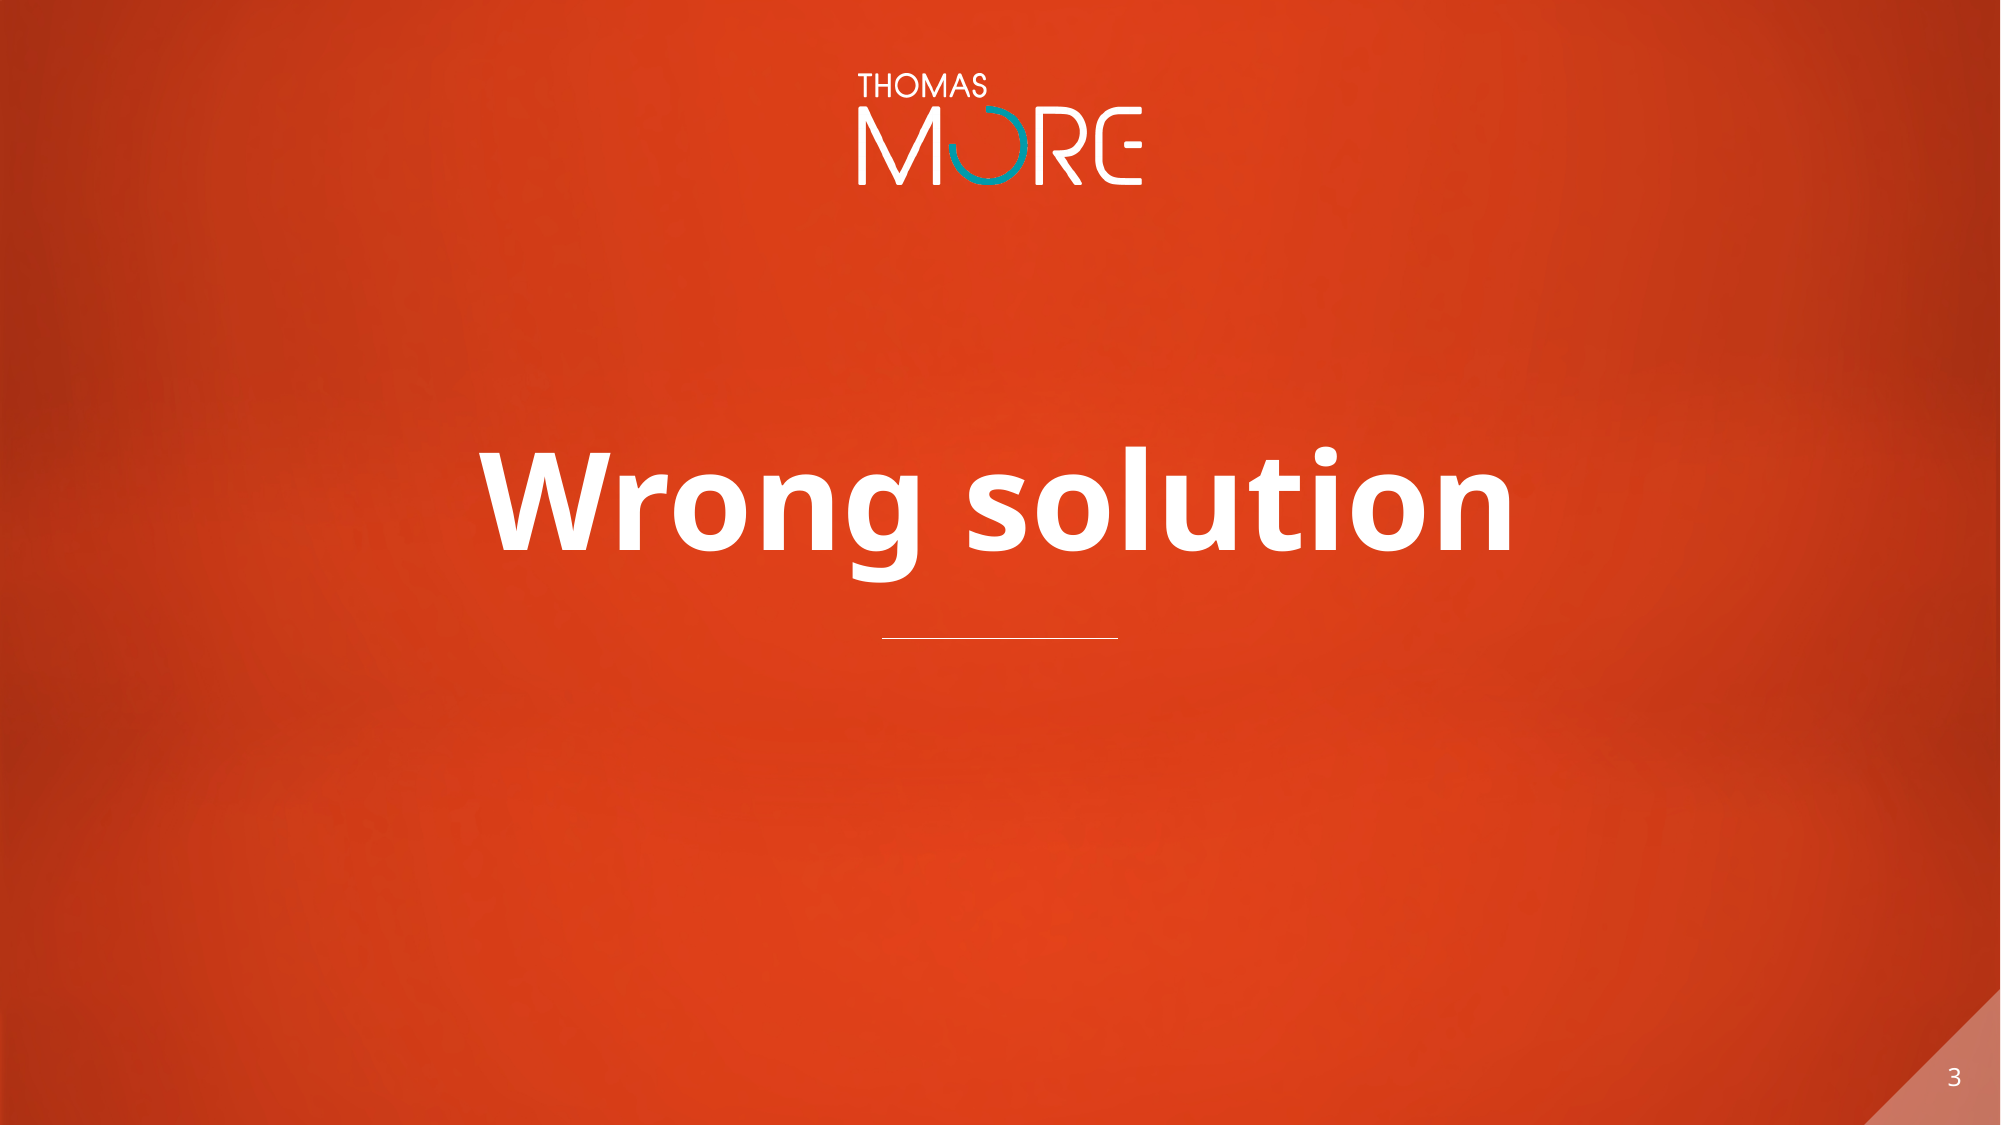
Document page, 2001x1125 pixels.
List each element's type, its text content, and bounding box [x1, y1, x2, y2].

slide_number 3 [1862, 987, 2000, 1125]
picture [0, 0, 2001, 1125]
title Wrong solution [0, 226, 2000, 639]
